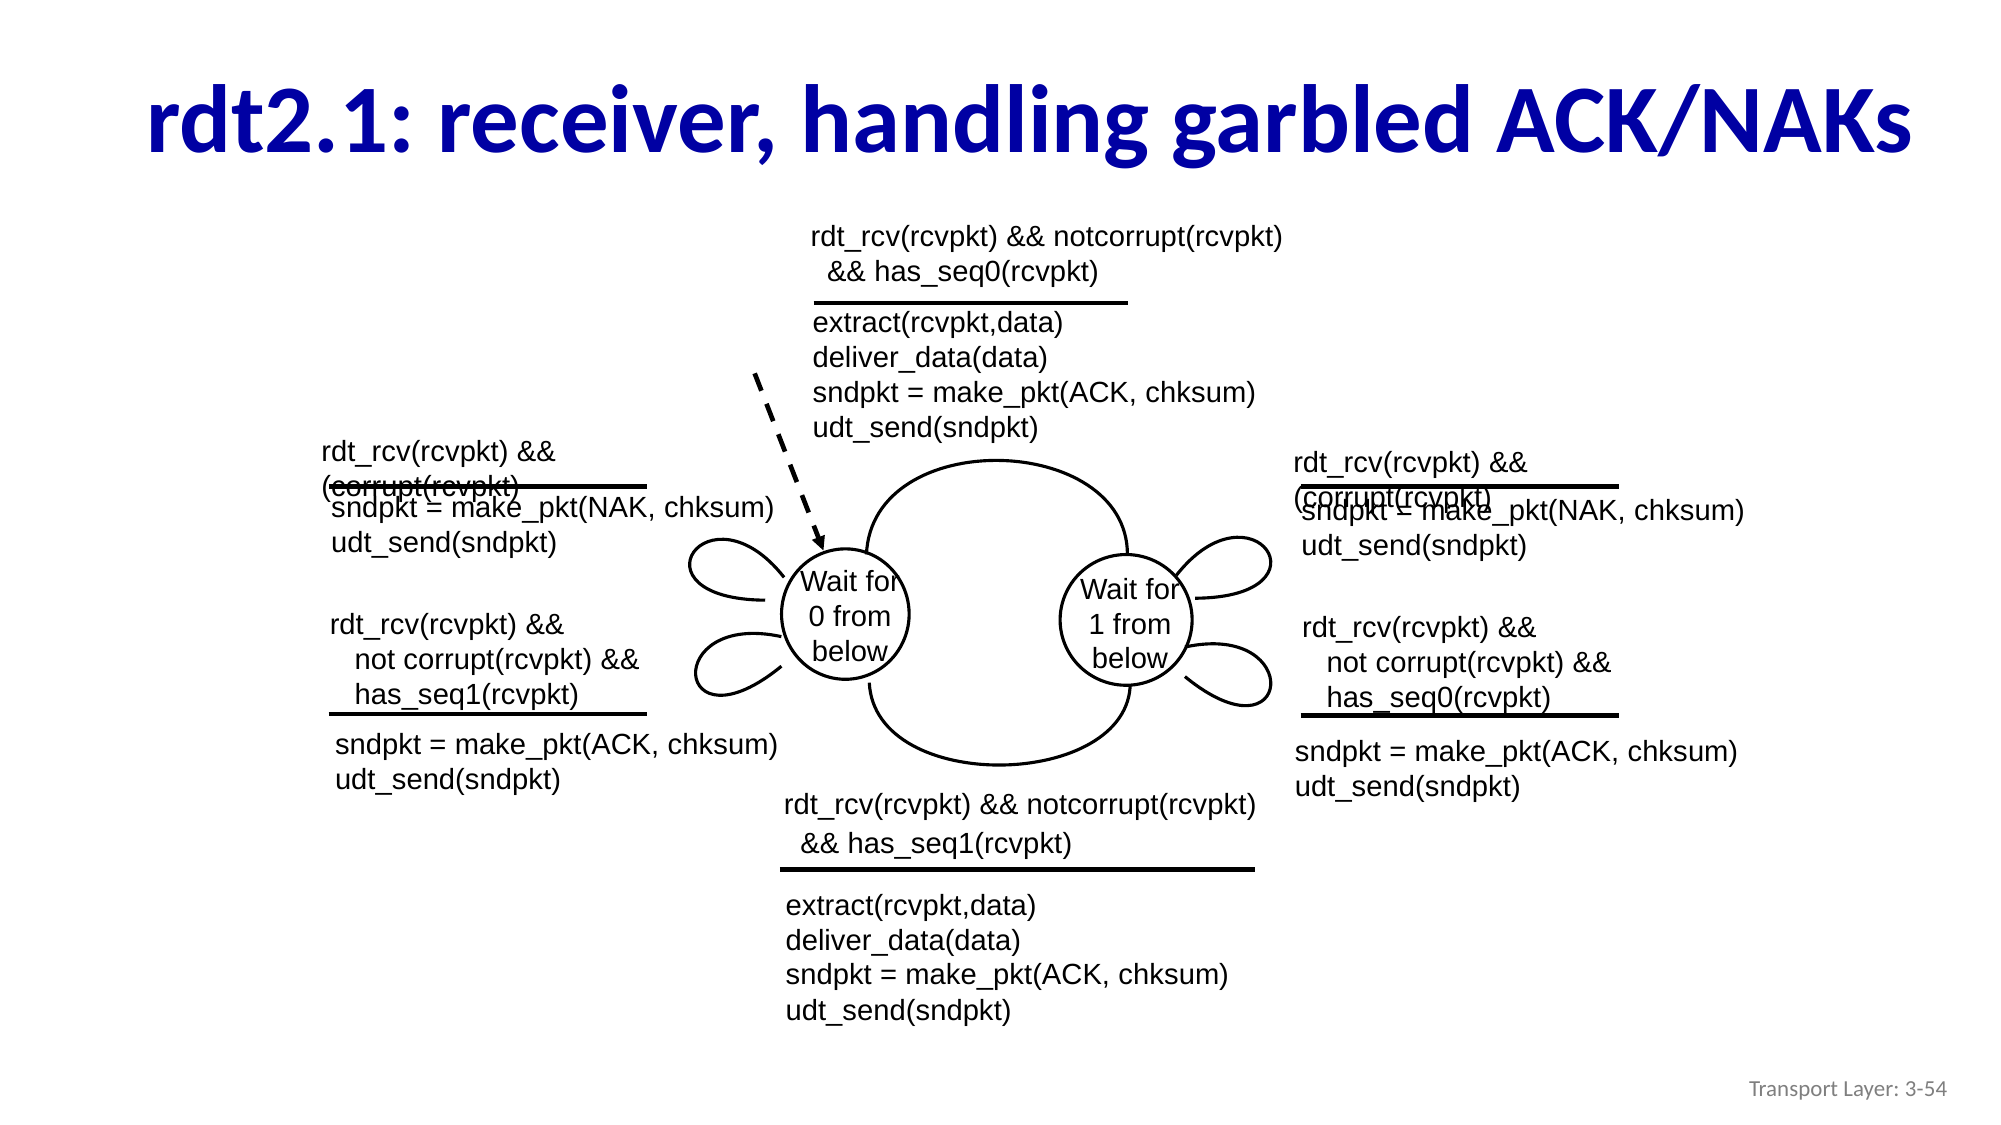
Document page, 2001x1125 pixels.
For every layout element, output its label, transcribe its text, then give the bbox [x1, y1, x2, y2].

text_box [795, 209, 1449, 555]
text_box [768, 682, 1403, 1042]
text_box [314, 661, 806, 785]
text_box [754, 373, 790, 423]
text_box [305, 424, 813, 653]
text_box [810, 563, 916, 680]
slide_number Transport Layer: 3- [1512, 1056, 1963, 1117]
title rdt2.1: receiver, handling garbled ACK/NAKs [131, 47, 1952, 195]
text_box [1152, 435, 1784, 651]
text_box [1059, 563, 1155, 686]
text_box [1160, 589, 1763, 792]
